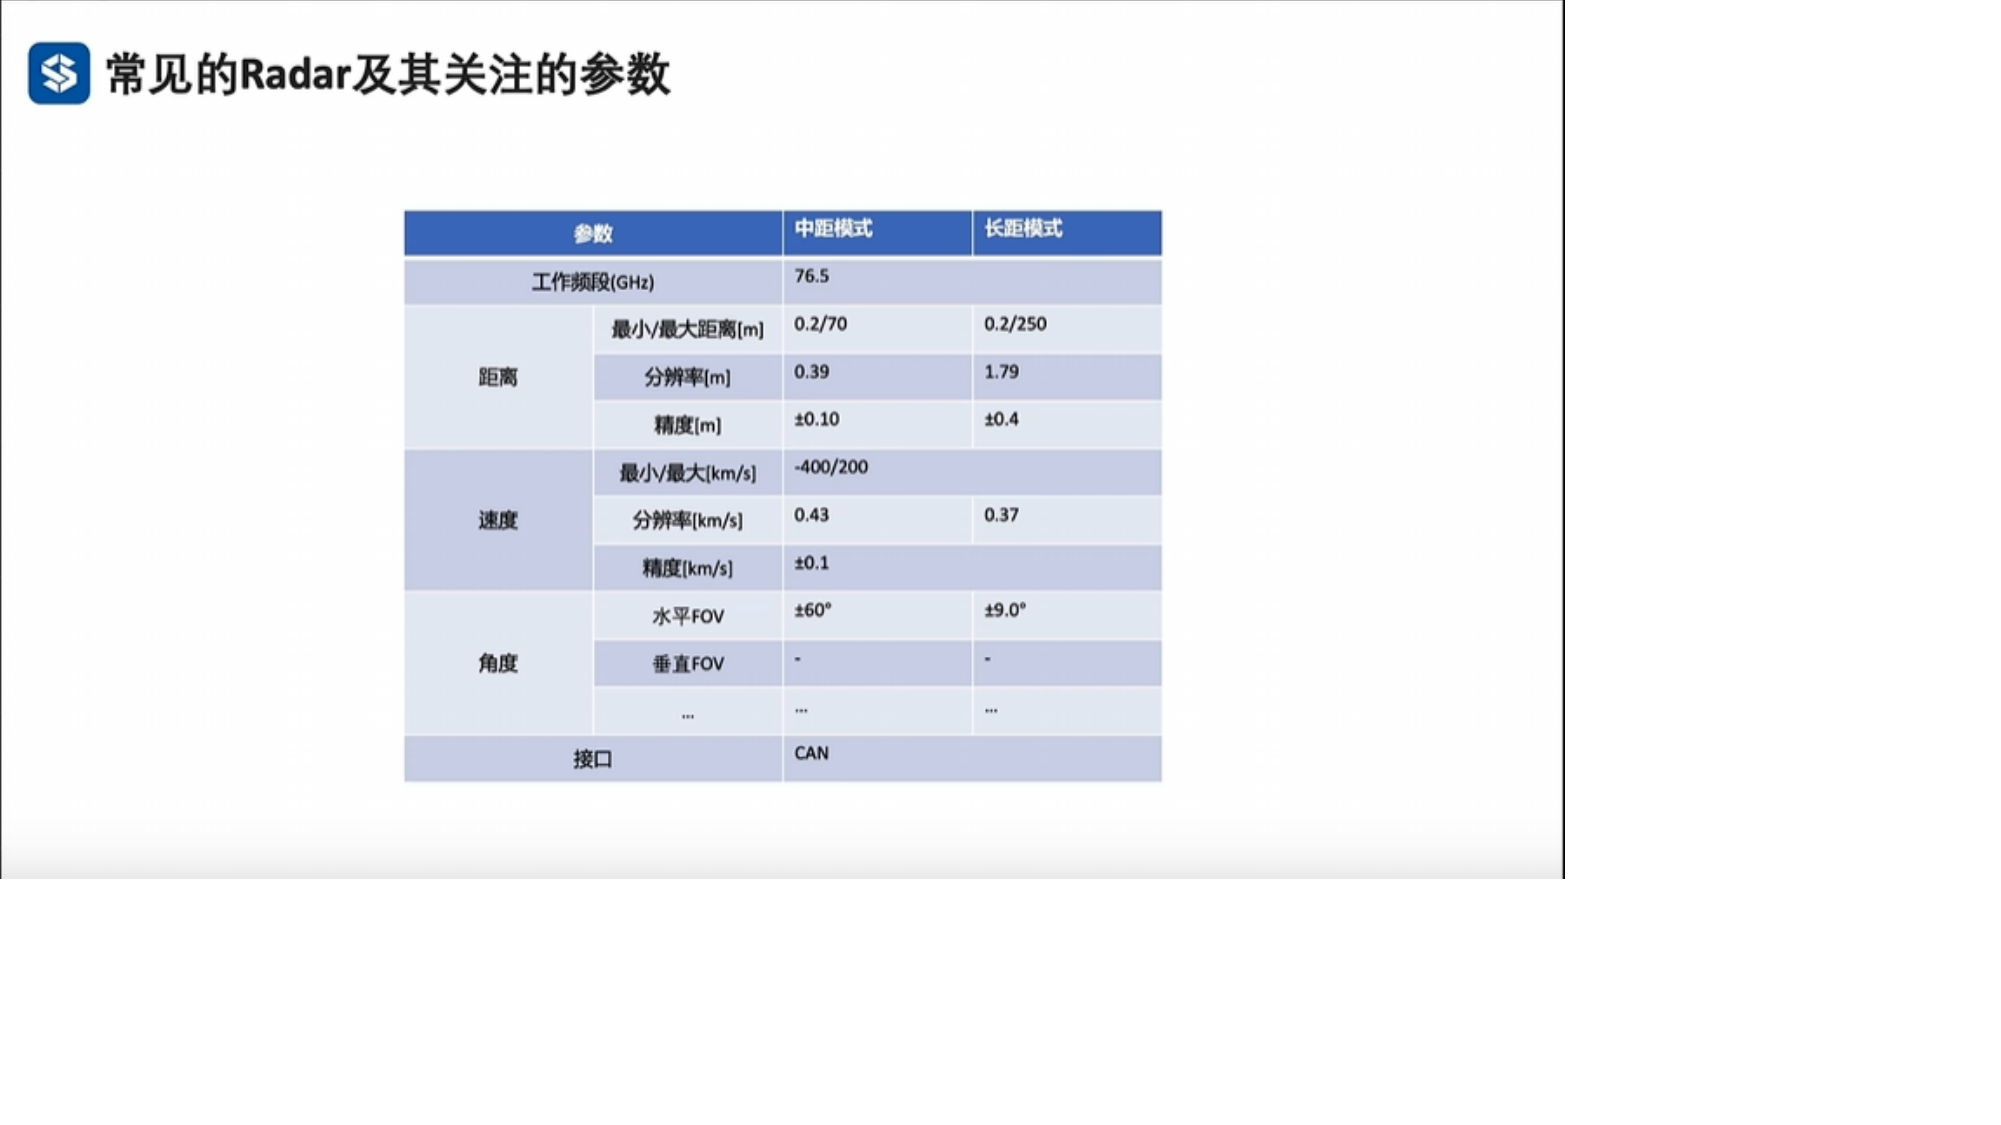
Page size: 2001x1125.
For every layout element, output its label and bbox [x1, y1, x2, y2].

picture [0, 0, 1566, 879]
